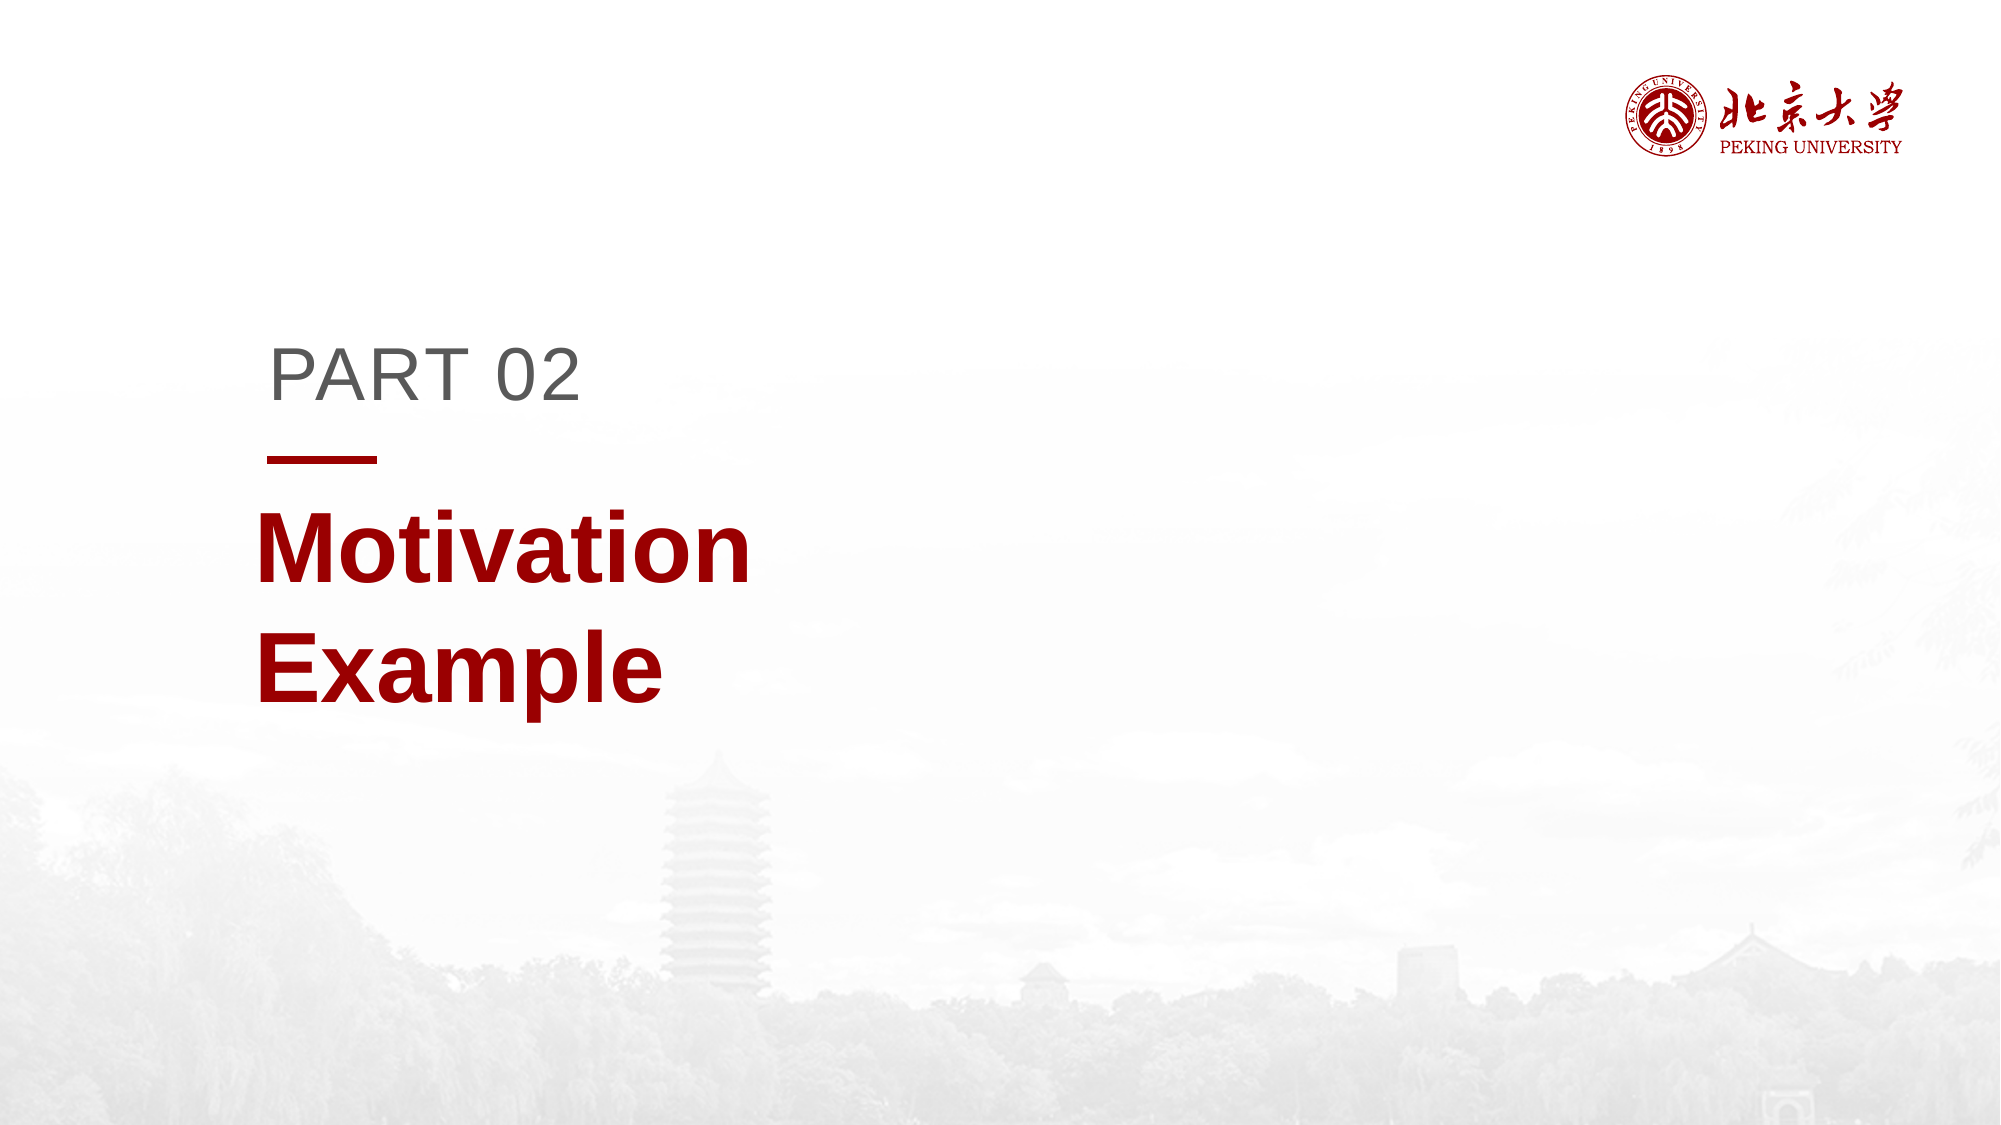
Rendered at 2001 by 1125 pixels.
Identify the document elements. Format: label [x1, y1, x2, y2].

picture [0, 0, 2000, 1125]
text_box [1625, 74, 1903, 157]
